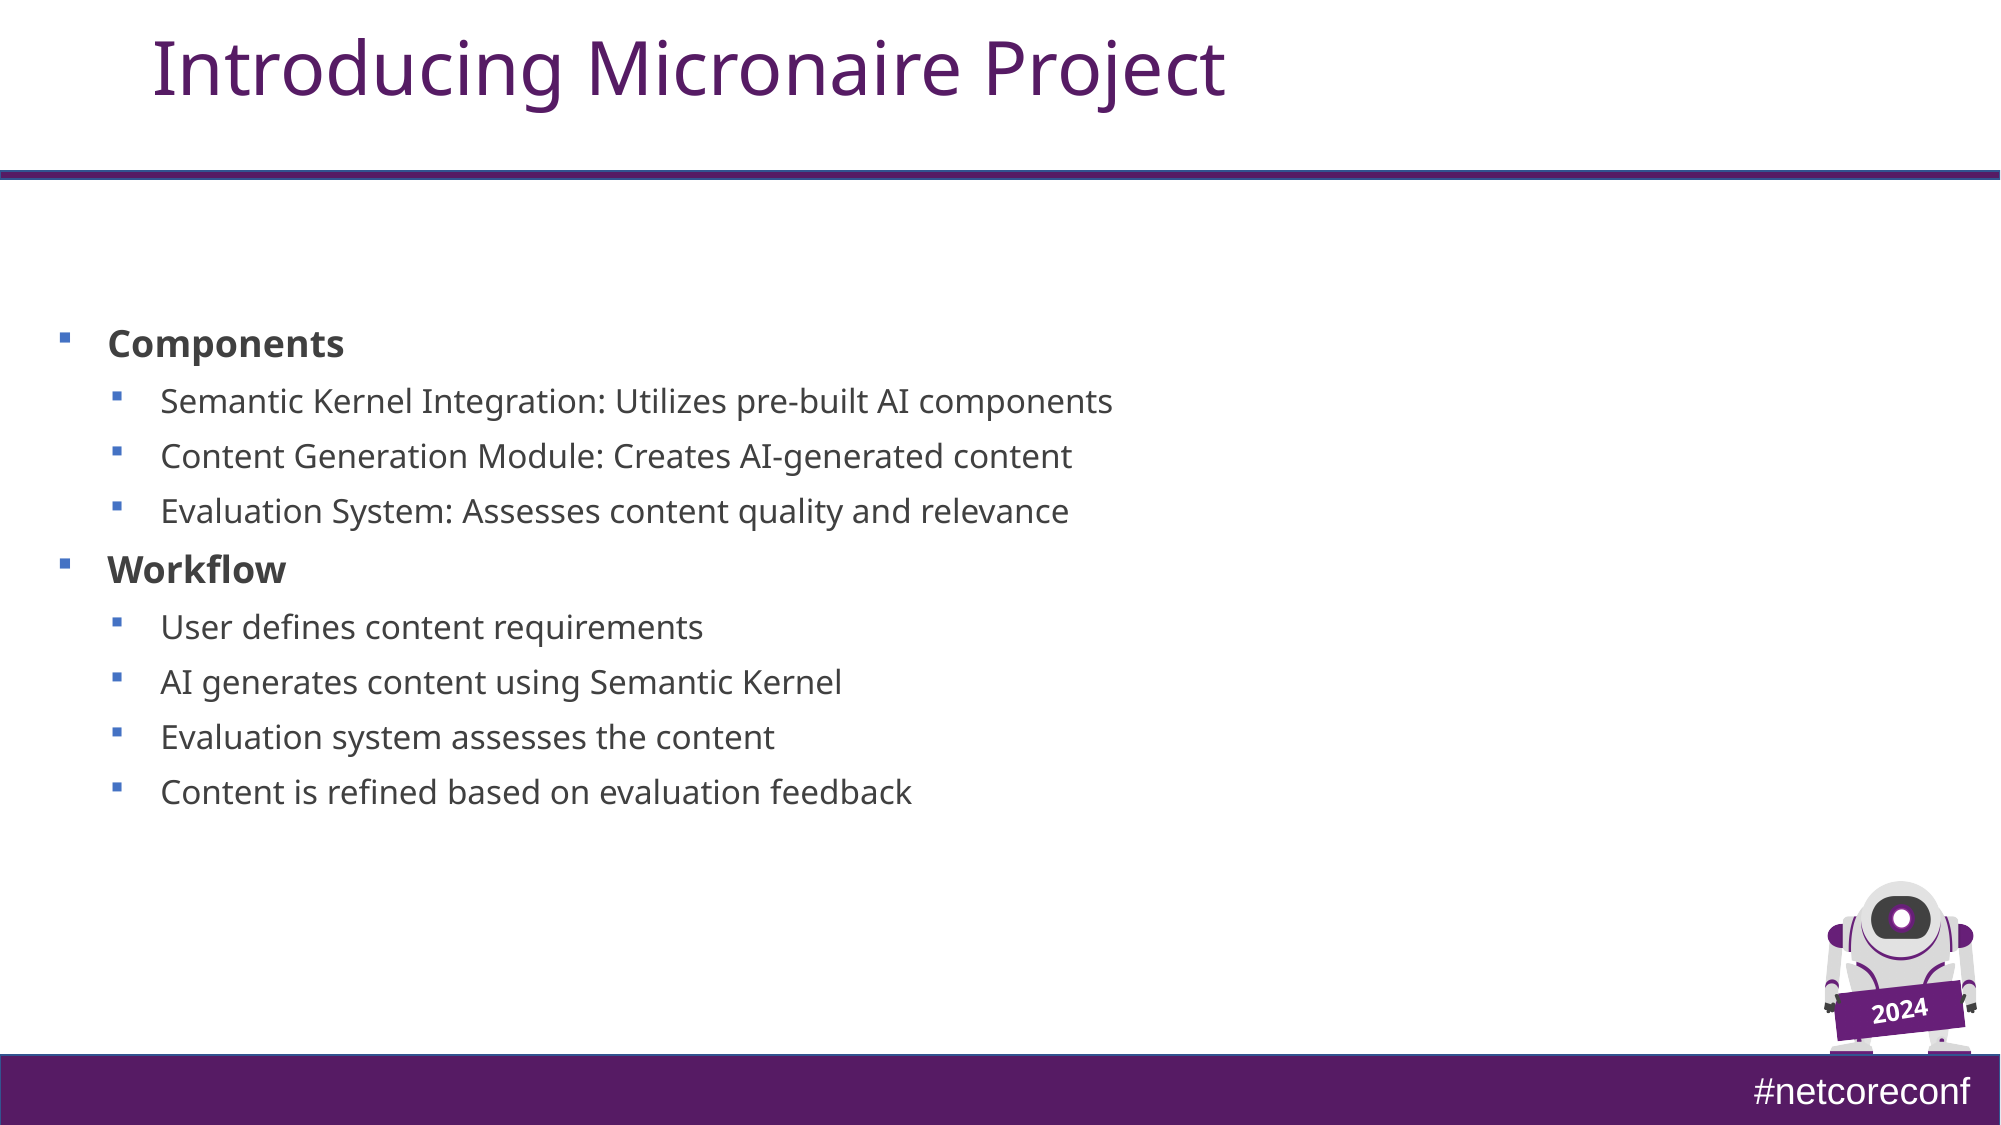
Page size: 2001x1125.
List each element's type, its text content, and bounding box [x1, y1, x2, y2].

picture [1824, 881, 1977, 1054]
title Introducing Micronaire Project [137, 23, 1863, 216]
text_box Components​ Semantic Kernel Integration: Utilizes pre-built AI components​ Content Generation Module: Creates AI-generated content​ Evaluation System: Assesses content quality and relevance​ Workflow​ User defines content requirements​ AI generates content using Semantic Kernel​ Evaluation system assesses the content​ Content is refined based on evaluation feedback [42, 201, 1363, 999]
